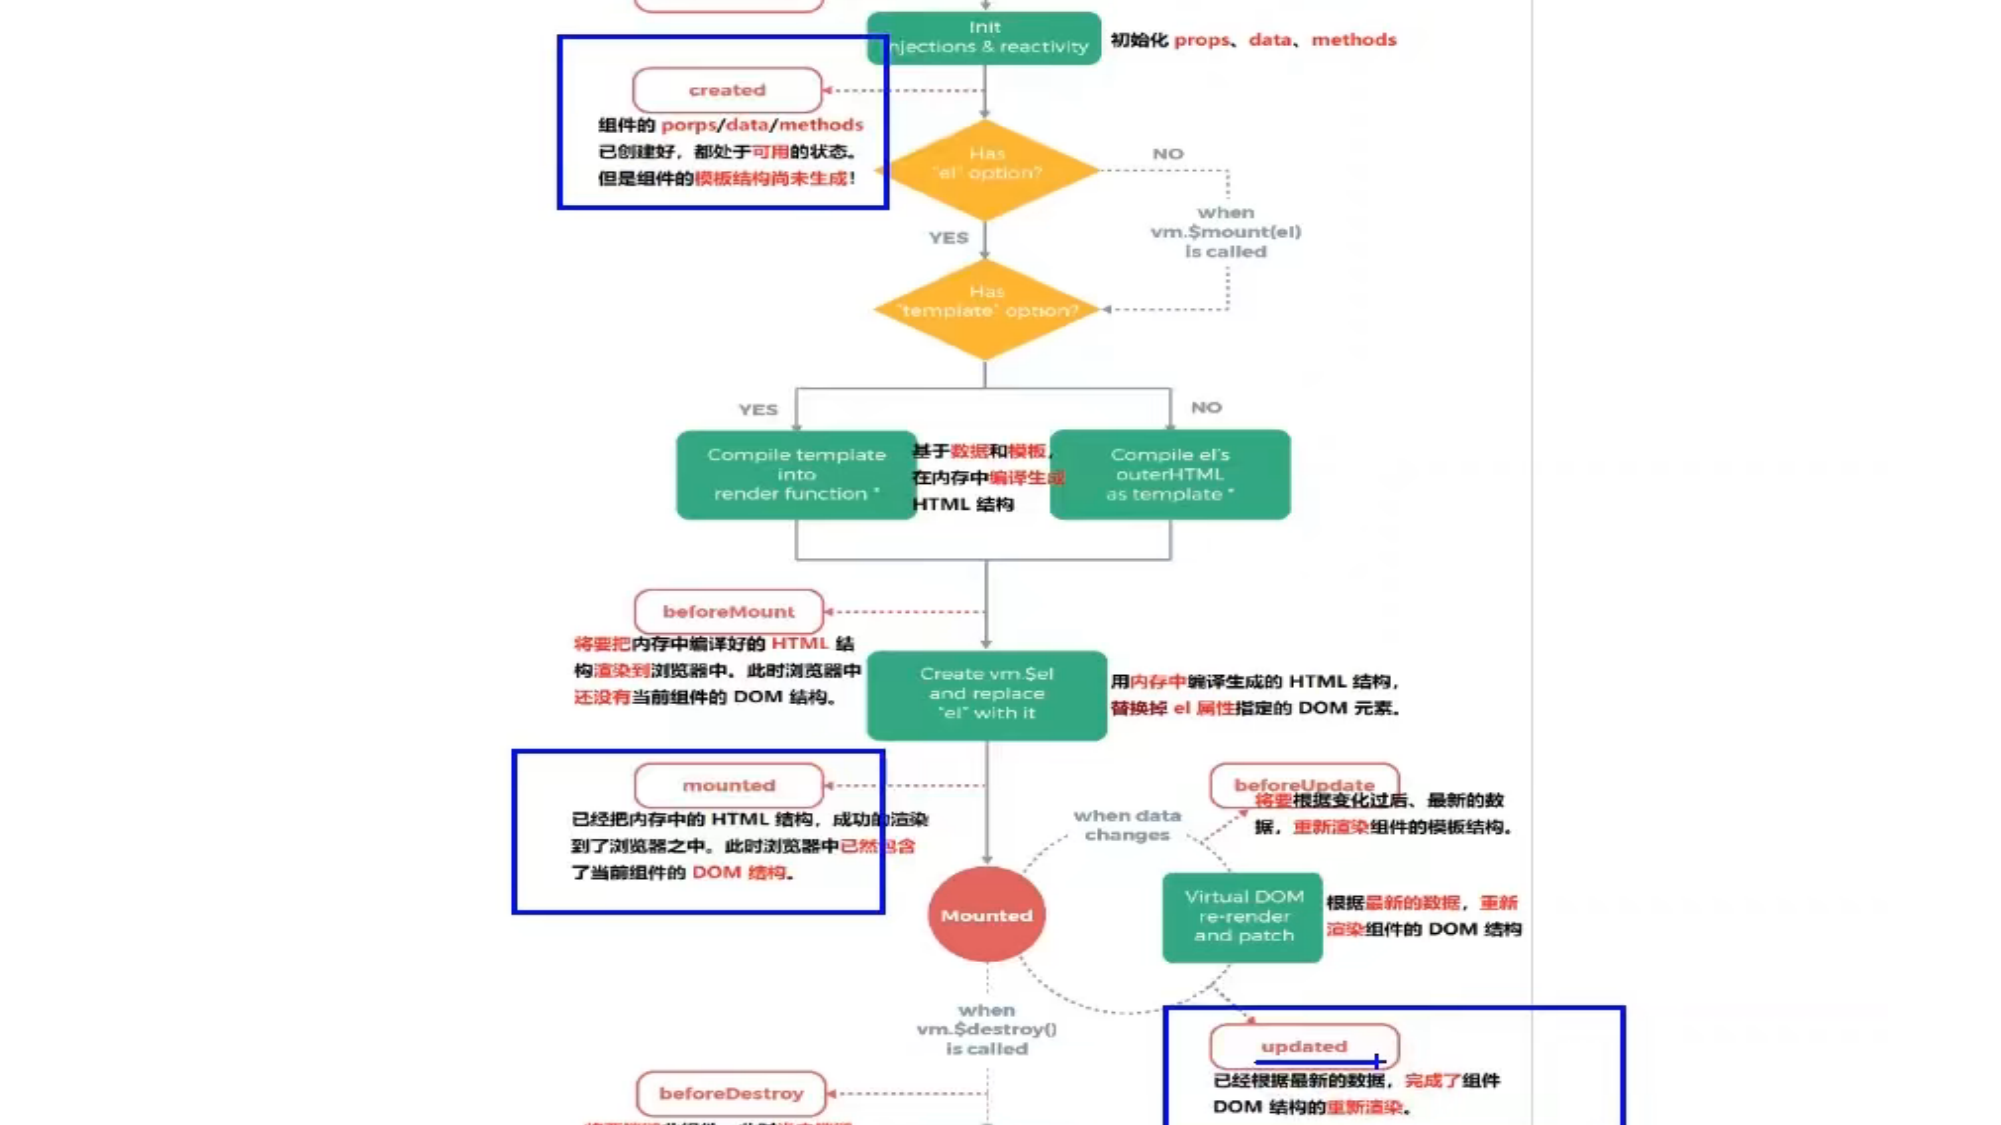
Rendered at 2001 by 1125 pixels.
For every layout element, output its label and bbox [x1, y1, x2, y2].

picture [306, 0, 1888, 1125]
